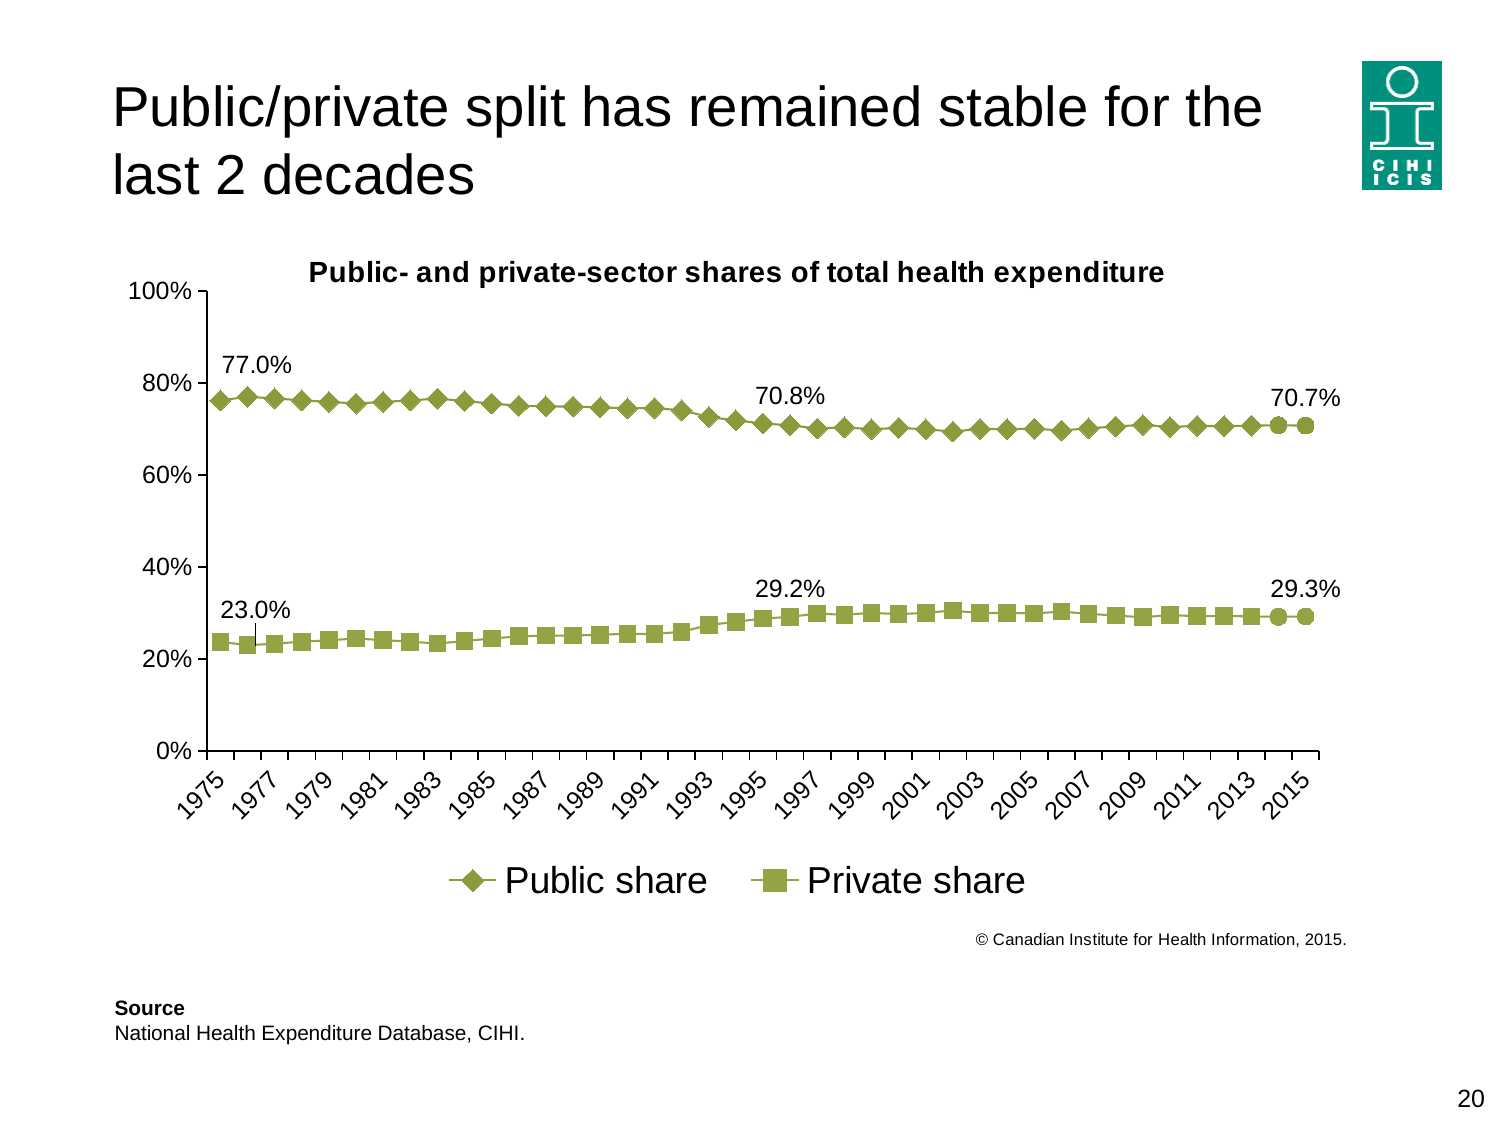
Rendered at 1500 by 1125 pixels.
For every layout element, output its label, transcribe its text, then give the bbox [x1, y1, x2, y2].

chart [112, 224, 1363, 951]
title Public/private split has remained stable for the last 2 decades [97, 63, 1350, 213]
picture [1362, 61, 1442, 190]
slide_number 20 [1337, 1074, 1500, 1125]
text_box Source National Health Expenditure Database, CIHI. [99, 987, 713, 1053]
